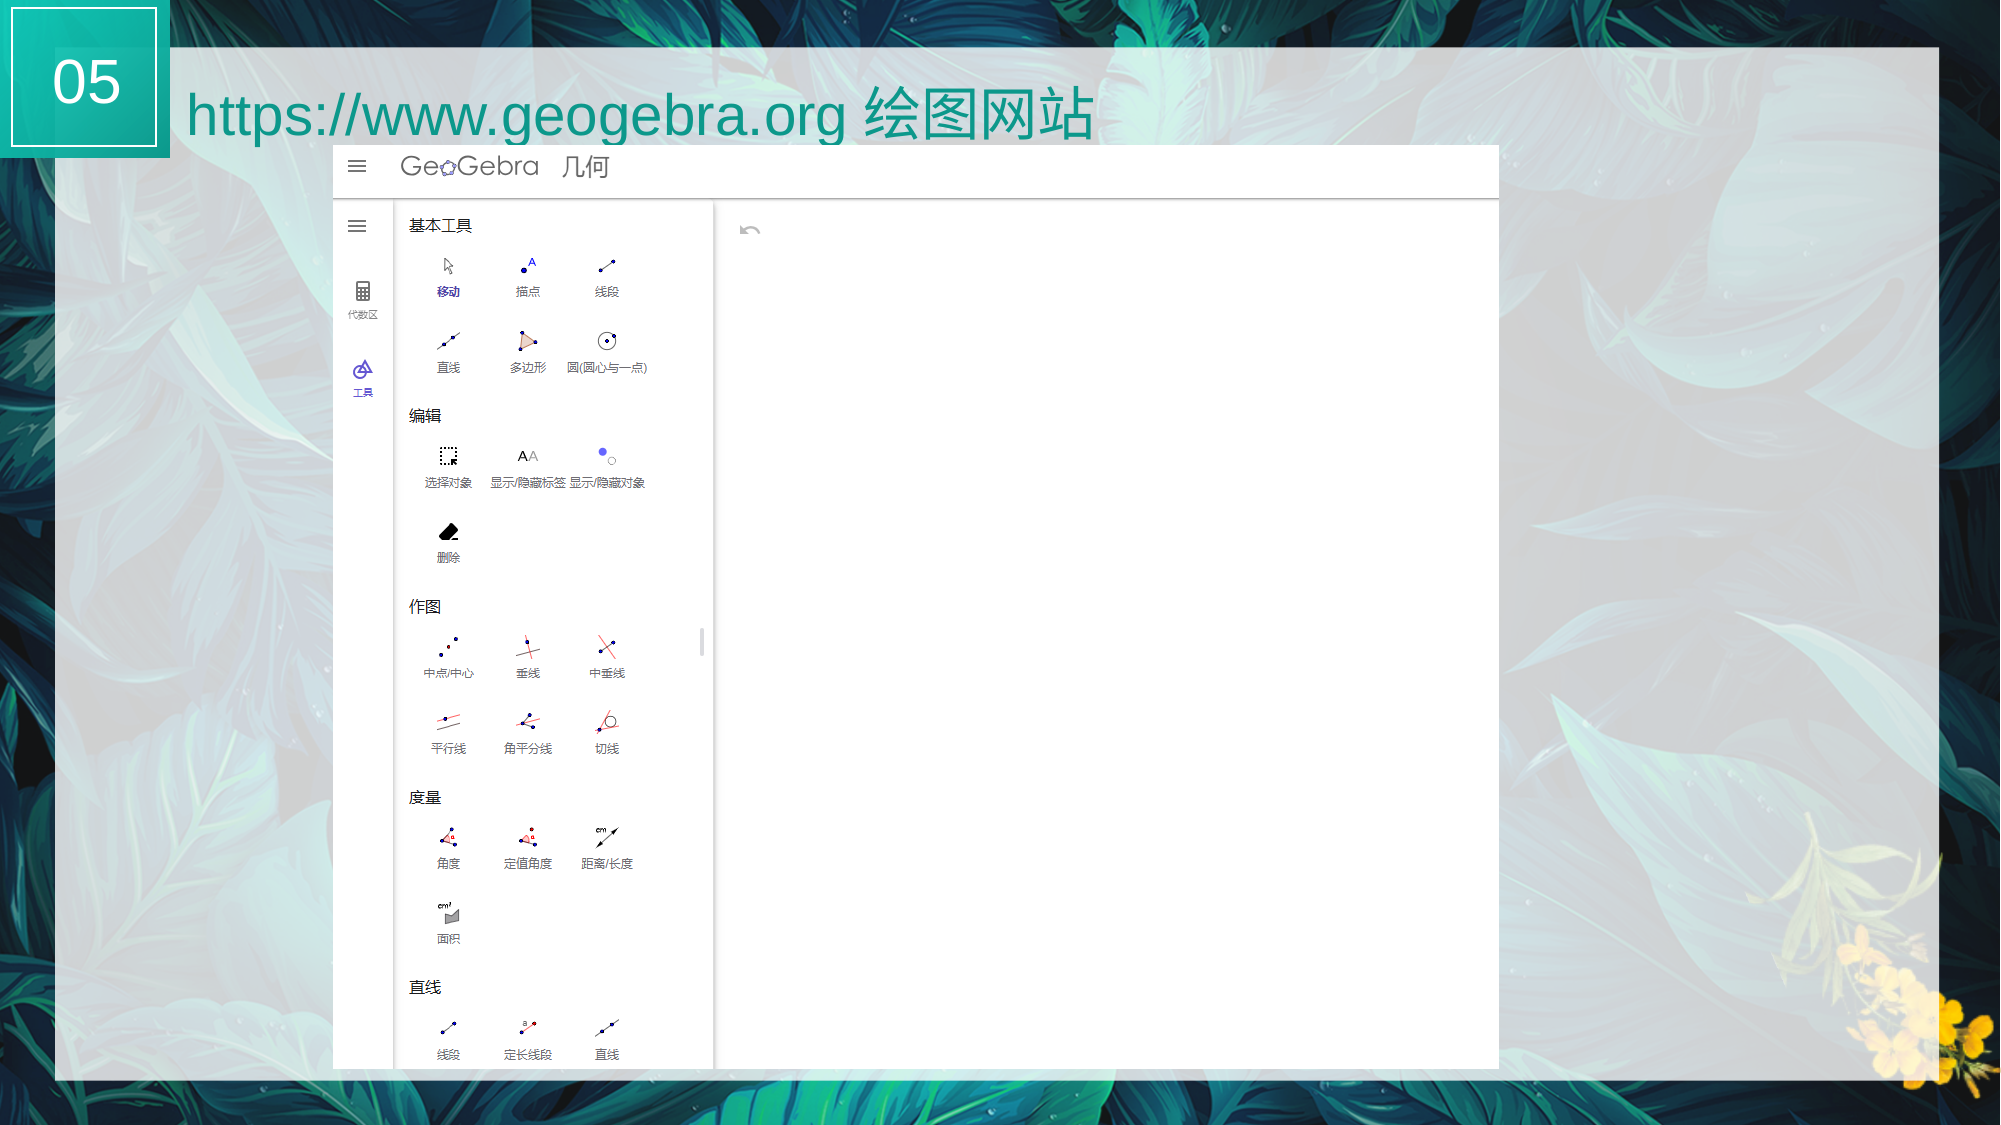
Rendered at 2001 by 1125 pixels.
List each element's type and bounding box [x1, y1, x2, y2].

text_box [0, 0, 170, 158]
picture [0, 0, 2001, 1125]
